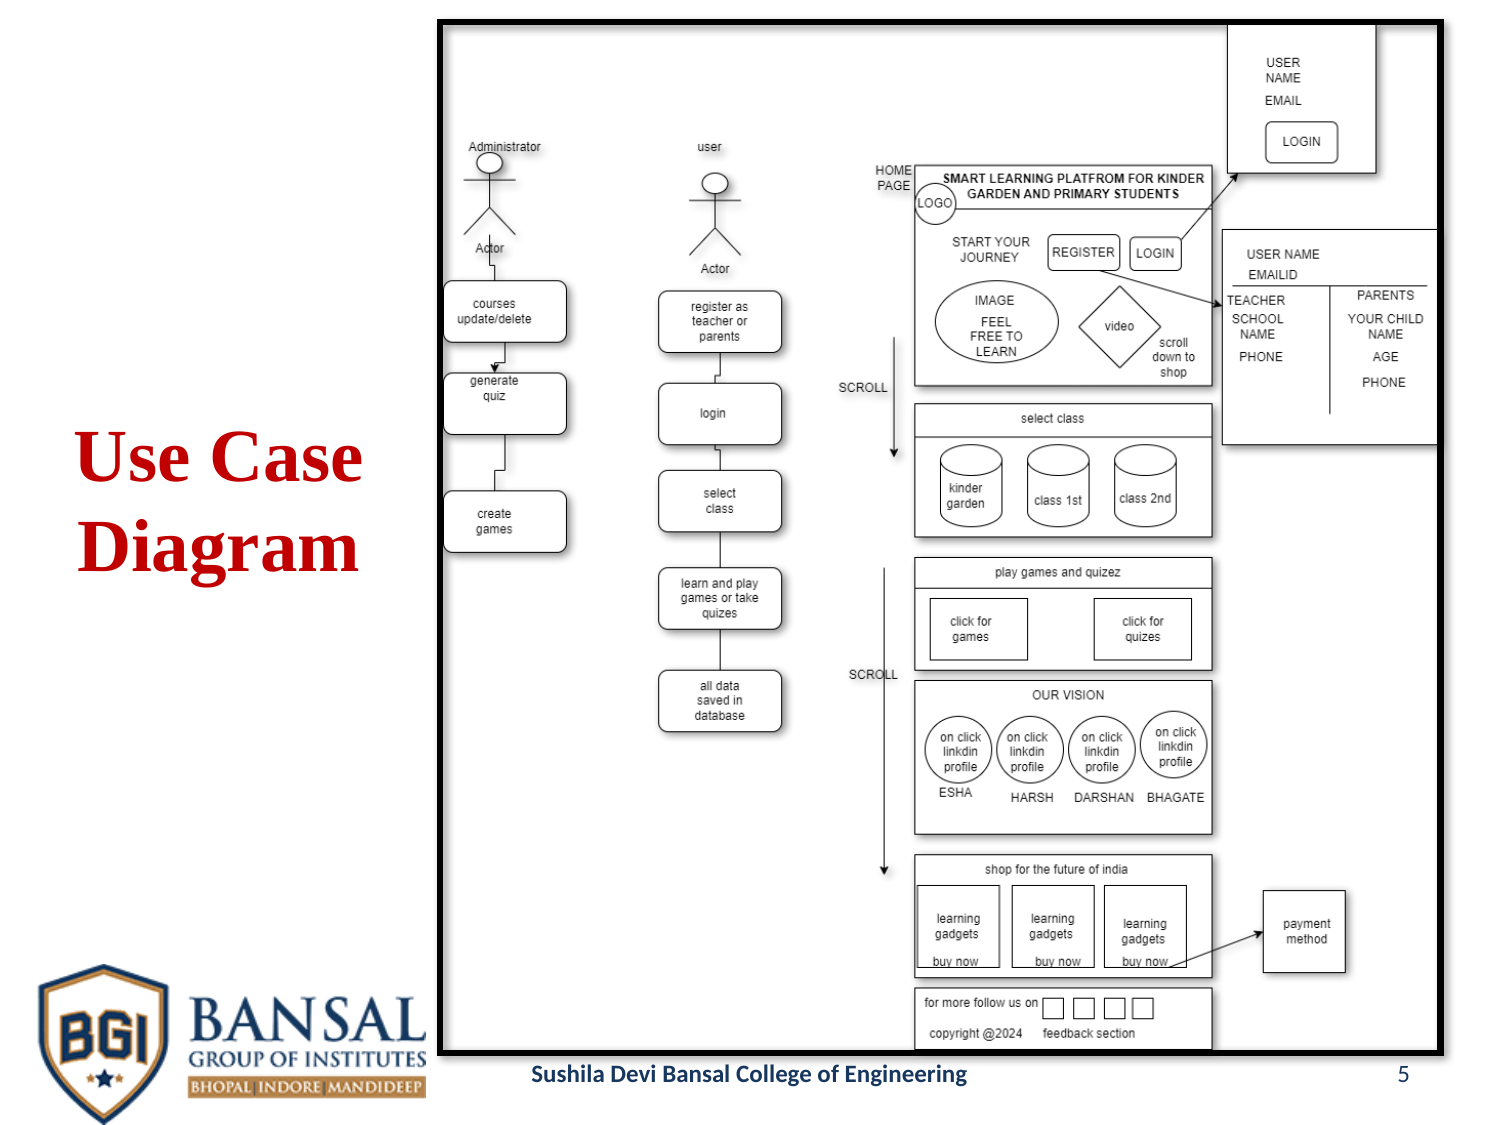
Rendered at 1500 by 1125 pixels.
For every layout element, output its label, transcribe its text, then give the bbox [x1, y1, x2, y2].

footer Sushila Devi Bansal College of Engineering [512, 1060, 988, 1103]
slide_number 5 [1074, 1060, 1425, 1103]
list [442, 24, 1438, 1051]
picture [35, 964, 426, 1125]
title Use Case Diagram [50, 187, 388, 805]
